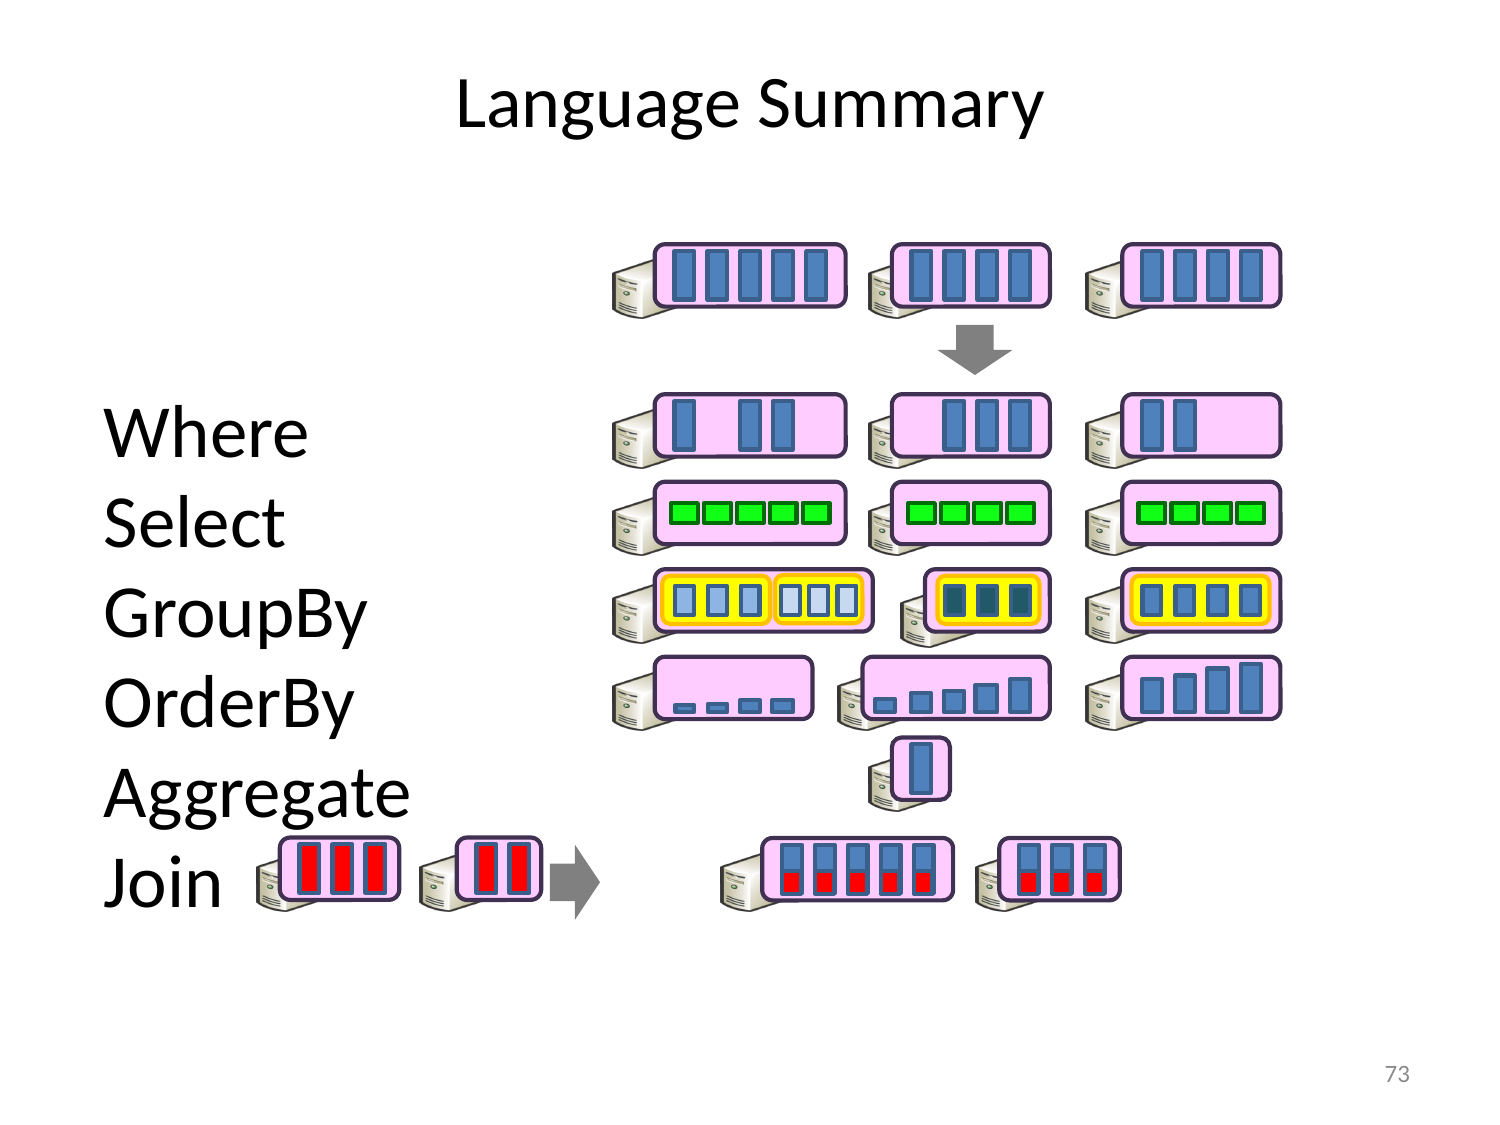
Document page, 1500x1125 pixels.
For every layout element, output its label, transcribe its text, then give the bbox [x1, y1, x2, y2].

text_box [652, 392, 848, 459]
text_box [1140, 249, 1164, 258]
text_box [1008, 249, 1032, 302]
text_box [454, 835, 544, 903]
text_box [739, 584, 762, 617]
text_box [1120, 242, 1283, 309]
text_box [912, 869, 935, 896]
text_box [1169, 501, 1200, 525]
text_box [972, 501, 1003, 525]
text_box [768, 501, 799, 525]
text_box [1173, 673, 1197, 714]
text_box [889, 735, 953, 795]
picture [419, 850, 497, 912]
text_box [702, 501, 733, 525]
picture [837, 670, 915, 731]
text_box [879, 869, 902, 896]
text_box [738, 249, 762, 302]
picture [612, 670, 690, 731]
text_box [846, 843, 870, 895]
text_box [1239, 662, 1263, 714]
text_box [652, 654, 815, 722]
picture [255, 850, 334, 912]
text_box [976, 584, 999, 617]
text_box [1206, 249, 1230, 302]
text_box [1008, 399, 1032, 452]
picture [612, 495, 690, 556]
picture [899, 587, 977, 648]
text_box [804, 249, 828, 302]
text_box [330, 842, 354, 895]
text_box [706, 702, 729, 714]
text_box [1120, 479, 1283, 547]
text_box [1239, 249, 1263, 302]
text_box [652, 479, 848, 547]
text_box [652, 242, 848, 309]
text_box [363, 842, 387, 895]
text_box [935, 322, 1015, 377]
text_box [1120, 654, 1283, 722]
text_box [738, 698, 762, 714]
text_box [474, 842, 498, 851]
text_box [846, 869, 869, 896]
text_box [1206, 584, 1229, 617]
text_box [297, 842, 321, 849]
picture [1085, 670, 1163, 731]
text_box [660, 573, 772, 626]
text_box [909, 249, 933, 256]
text_box [1173, 249, 1197, 302]
picture [612, 582, 690, 644]
text_box [772, 572, 865, 626]
text_box [771, 249, 795, 302]
picture [1085, 407, 1163, 469]
text_box [1235, 501, 1266, 525]
text_box [860, 654, 1052, 722]
text_box [1083, 869, 1106, 896]
text_box [1239, 584, 1262, 617]
text_box [672, 399, 696, 452]
text_box [1009, 584, 1032, 617]
picture [867, 407, 946, 469]
text_box [1202, 501, 1233, 525]
text_box [909, 742, 933, 749]
picture [719, 851, 797, 913]
text_box [807, 584, 830, 617]
text_box [942, 399, 966, 452]
text_box [975, 249, 999, 302]
text_box [1130, 573, 1272, 626]
text_box [889, 479, 1053, 547]
text_box [975, 399, 999, 452]
text_box [835, 584, 858, 617]
text_box [912, 843, 936, 895]
text_box [922, 567, 1052, 634]
text_box [879, 843, 903, 895]
text_box [1083, 843, 1107, 895]
text_box [997, 835, 1122, 903]
text_box [652, 567, 875, 634]
picture [1085, 495, 1163, 556]
text_box [507, 842, 531, 895]
text_box [1017, 843, 1041, 850]
text_box [1120, 392, 1283, 459]
text_box [738, 399, 762, 452]
text_box [277, 835, 402, 903]
text_box [950, 501, 970, 525]
text_box [935, 573, 1042, 626]
text_box [760, 835, 956, 903]
text_box [771, 399, 795, 452]
text_box [706, 584, 729, 617]
text_box [942, 689, 966, 714]
text_box [779, 584, 802, 617]
picture [1085, 582, 1163, 644]
text_box [770, 698, 795, 714]
text_box [801, 501, 832, 525]
slide_number 73 [1074, 1042, 1425, 1103]
text_box [1173, 584, 1196, 617]
text_box [780, 843, 804, 895]
text_box [918, 691, 933, 714]
text_box [889, 242, 1053, 309]
text_box [1173, 399, 1197, 452]
text_box [547, 842, 602, 922]
picture [1085, 257, 1163, 319]
text_box [1050, 843, 1074, 895]
text_box [1120, 567, 1283, 634]
text_box [672, 249, 696, 302]
picture [612, 407, 690, 469]
picture [867, 257, 946, 319]
text_box [1140, 399, 1164, 408]
text_box [813, 843, 837, 895]
text_box [1005, 501, 1036, 525]
text_box [705, 249, 729, 302]
text_box Where Select GroupBy OrderBy Aggregate Join [89, 374, 427, 930]
picture [612, 257, 690, 319]
title Language Summary [75, 45, 1425, 150]
text_box [693, 501, 700, 525]
text_box [1008, 677, 1032, 714]
text_box [691, 584, 696, 617]
text_box [1058, 869, 1073, 896]
text_box [942, 249, 966, 302]
picture [975, 851, 1053, 913]
text_box [813, 869, 836, 896]
picture [867, 495, 946, 556]
text_box [735, 501, 766, 525]
picture [867, 750, 946, 812]
text_box [1205, 666, 1230, 714]
text_box [973, 683, 999, 714]
text_box [889, 392, 1053, 459]
